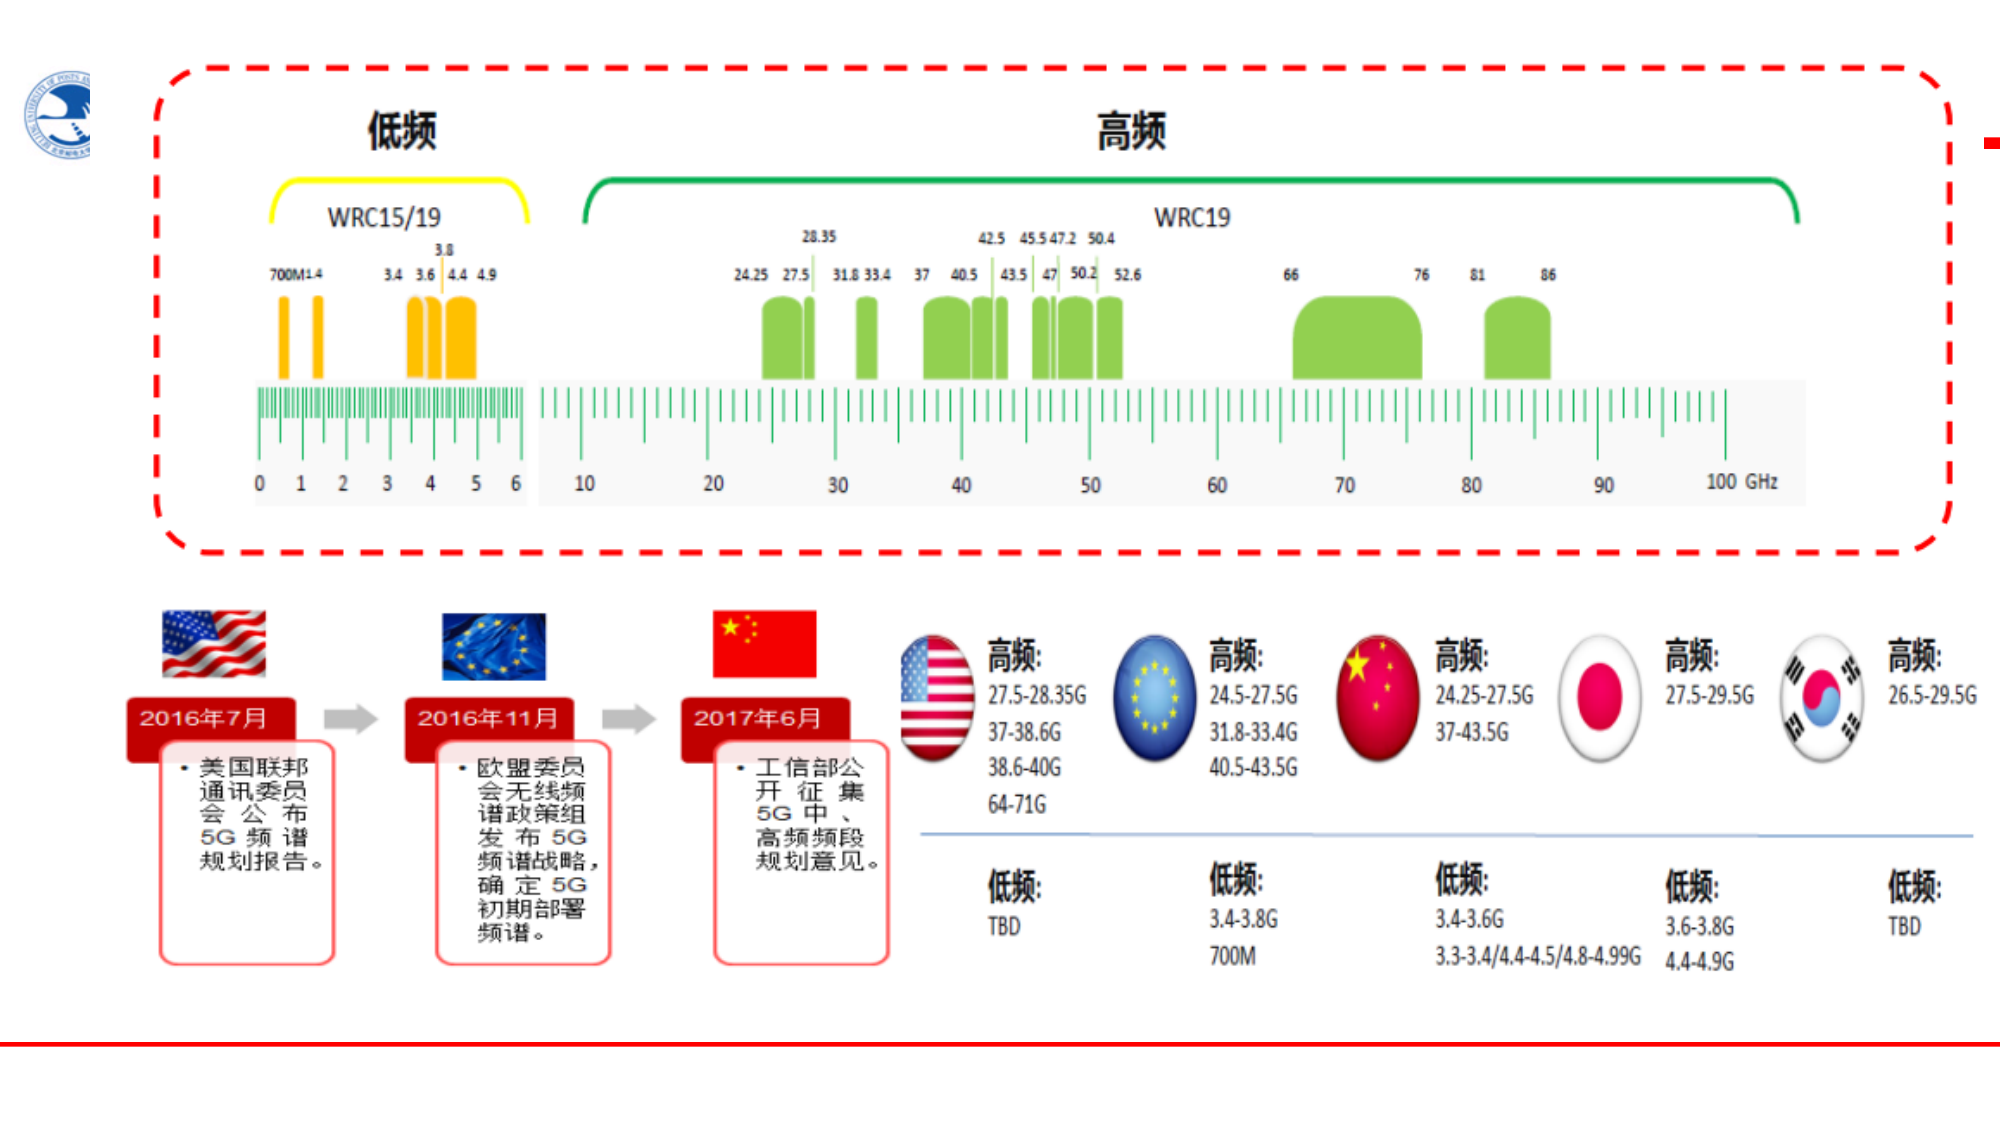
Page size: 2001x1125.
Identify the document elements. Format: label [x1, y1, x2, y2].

picture [19, 42, 1984, 978]
slide_number [1412, 1042, 1863, 1103]
